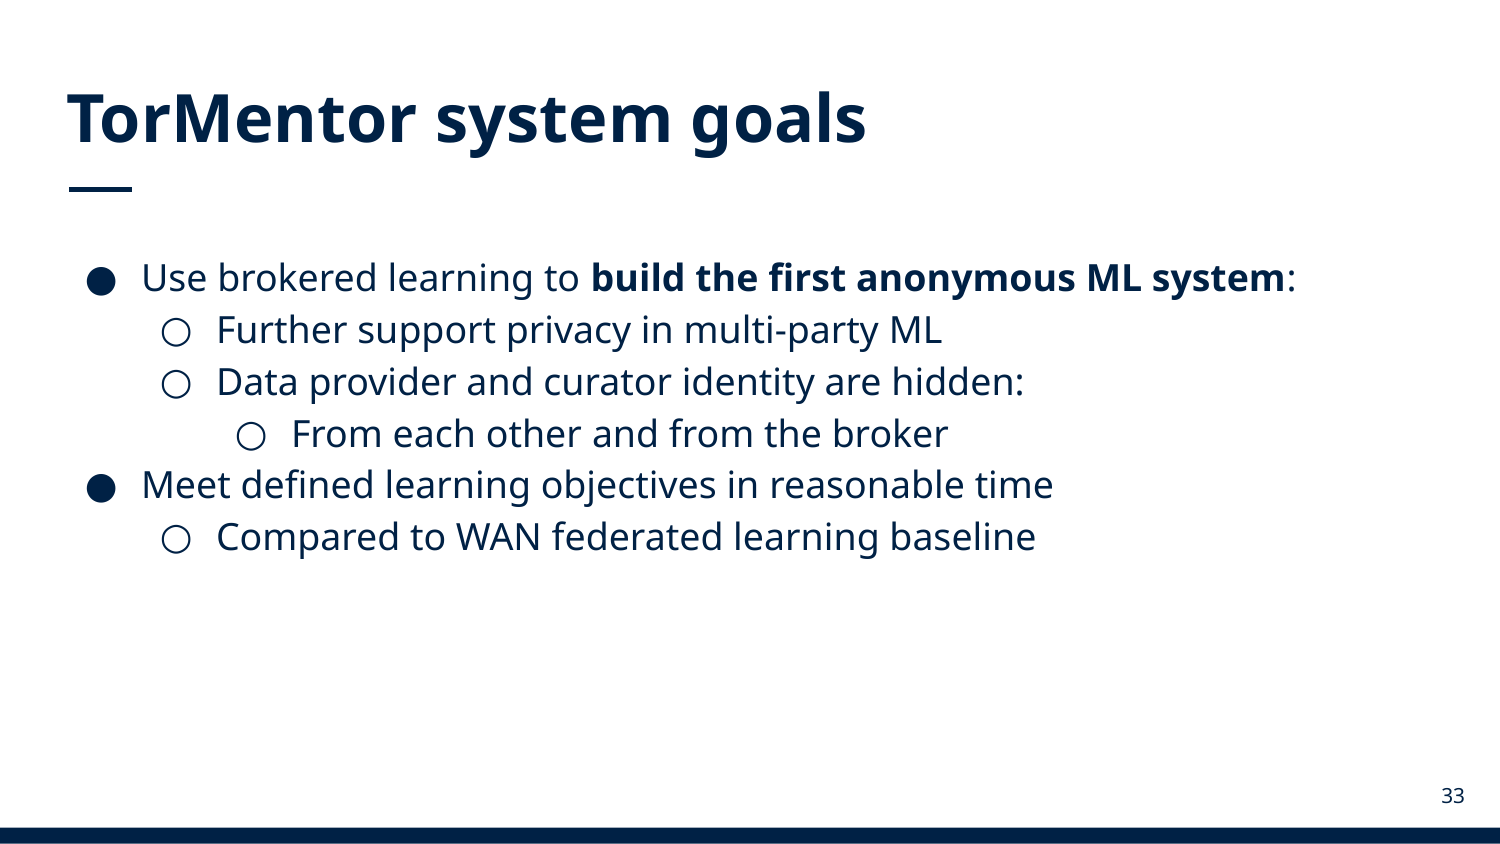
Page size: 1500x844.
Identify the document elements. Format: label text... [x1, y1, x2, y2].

slide_number 33 [1389, 764, 1480, 830]
title TorMentor system goals [51, 61, 1449, 167]
list Use brokered learning to build the first anonymous ML system: Further support privacy in multi-party ML Data provider and curator identity are hidden: From each other and from the broker Meet defined learning objectives in reasonable time Compared to WAN federated learning baseline [51, 232, 1449, 750]
